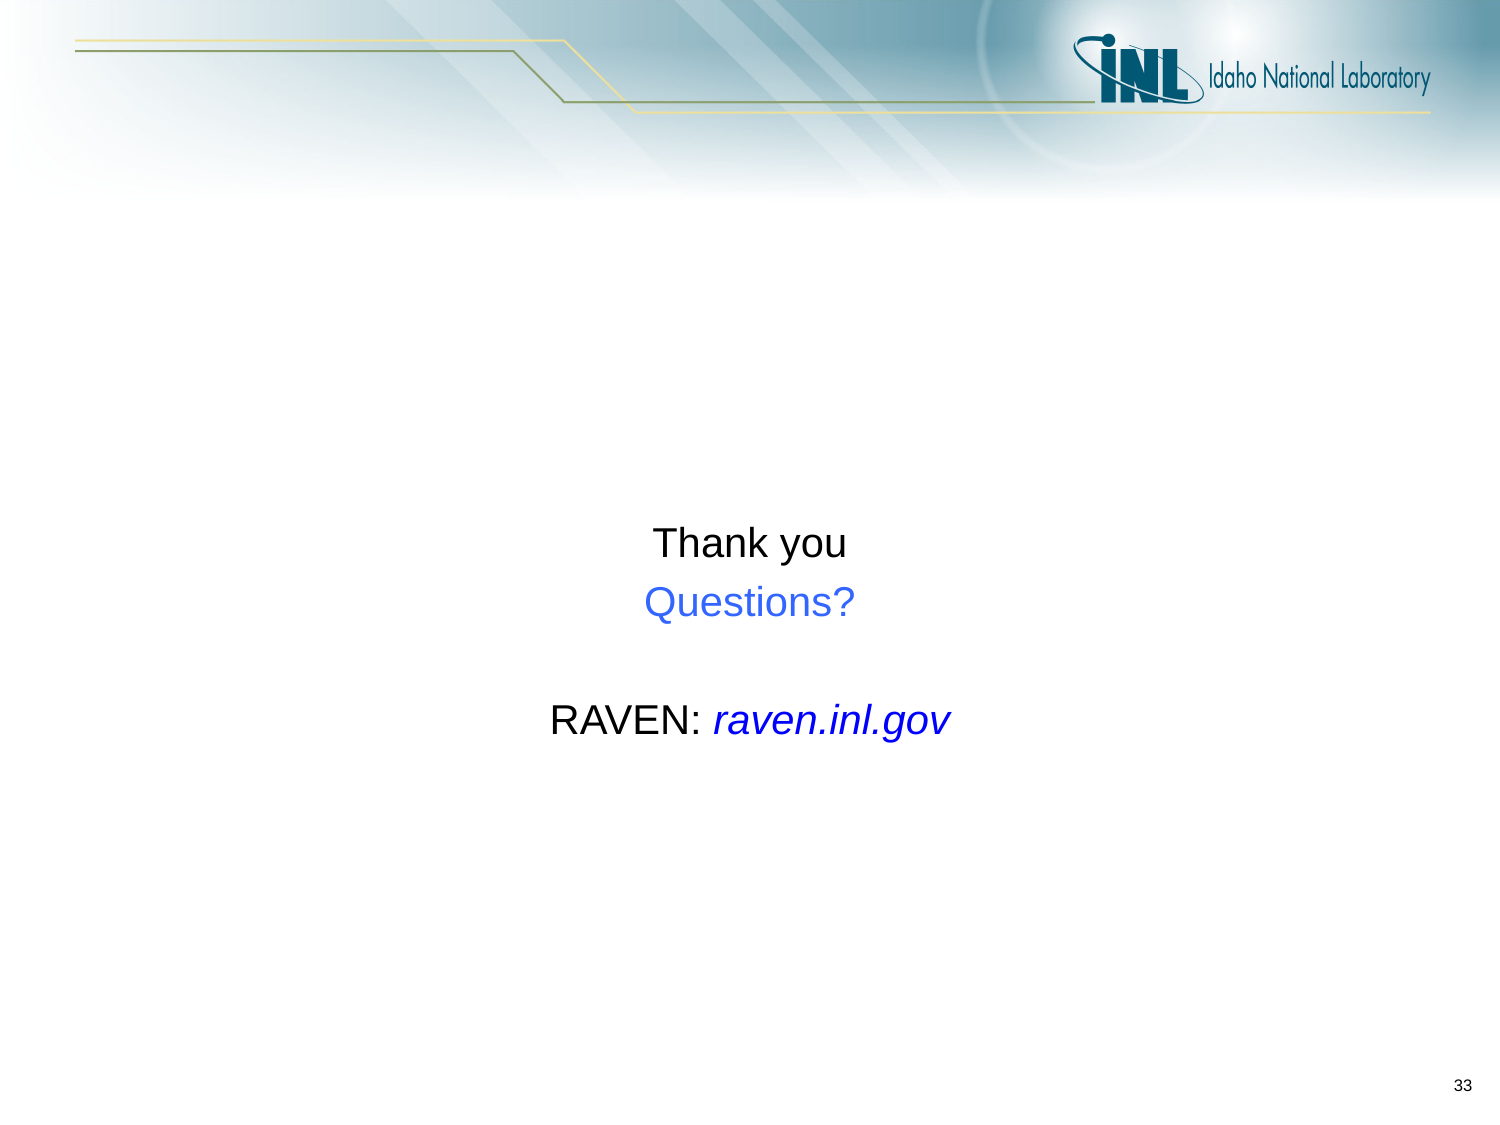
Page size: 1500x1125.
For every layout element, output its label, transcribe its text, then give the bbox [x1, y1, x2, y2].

picture [0, 0, 1500, 202]
list Thank you Questions? RAVEN: raven.inl.gov [74, 262, 1425, 1005]
slide_number 33 [1429, 1074, 1473, 1096]
